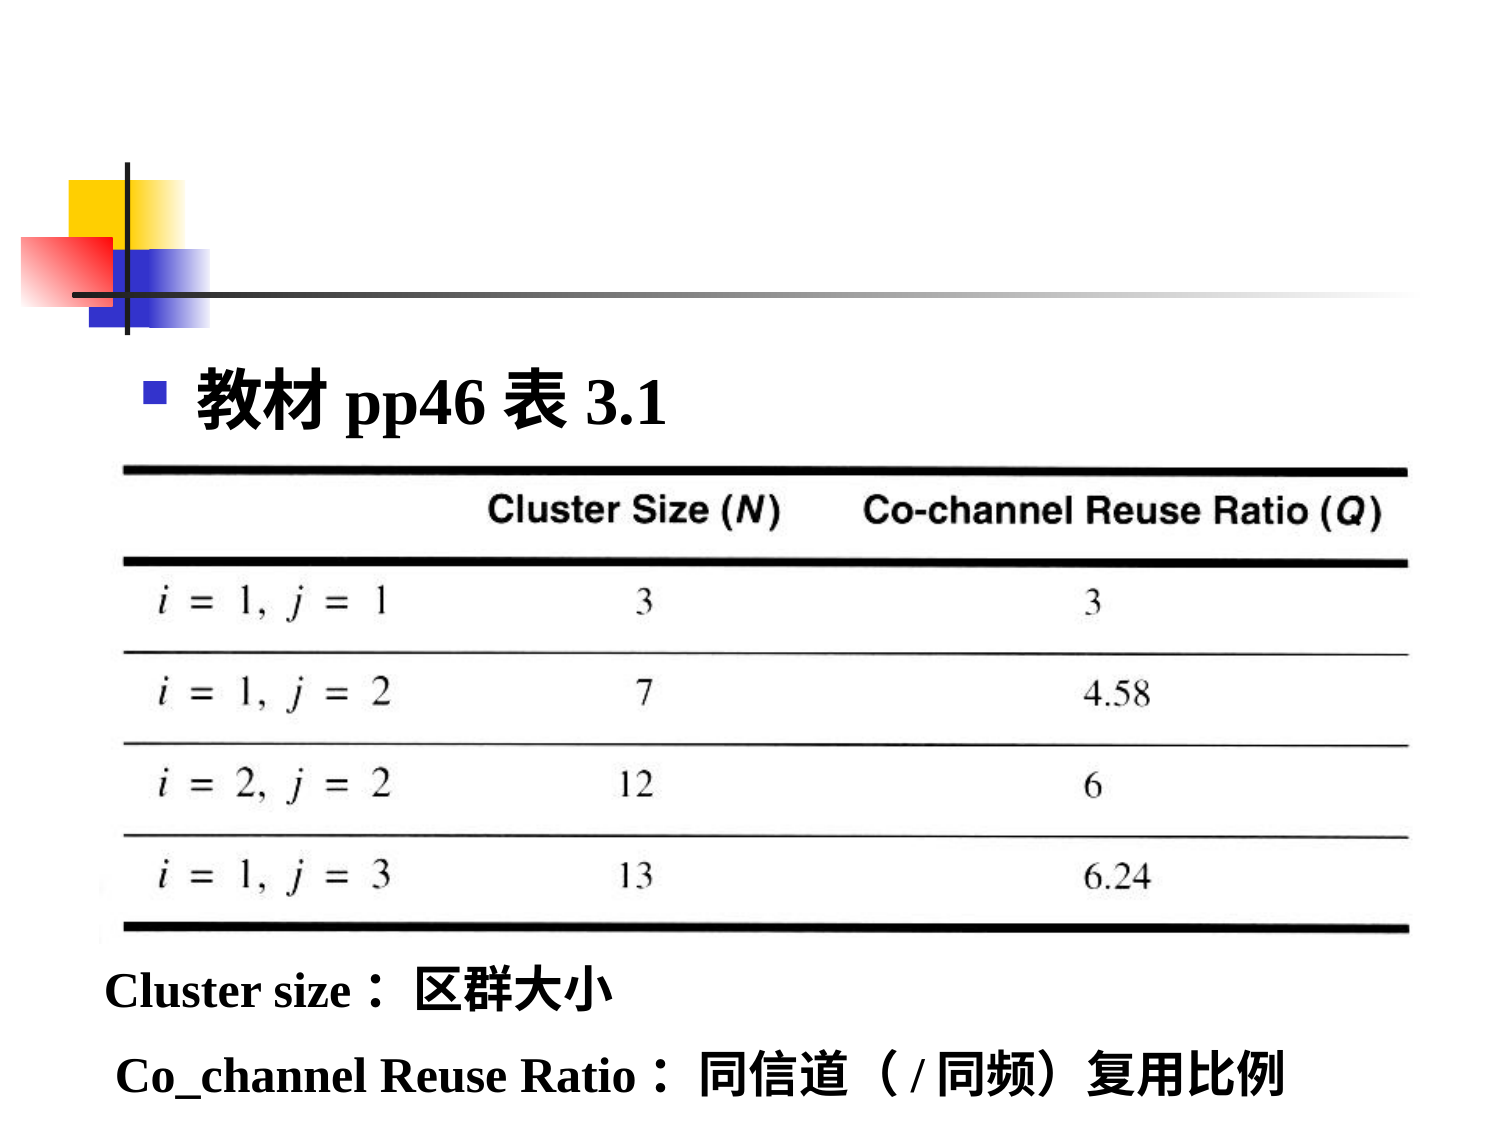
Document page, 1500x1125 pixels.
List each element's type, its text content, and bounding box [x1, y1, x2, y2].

list 教材pp46表3.1 [124, 349, 1401, 448]
picture [99, 449, 1444, 944]
text_box Cluster size：区群大小 Co_channel Reuse Ratio：同信道（/同频）复用比例 [49, 950, 1463, 1110]
